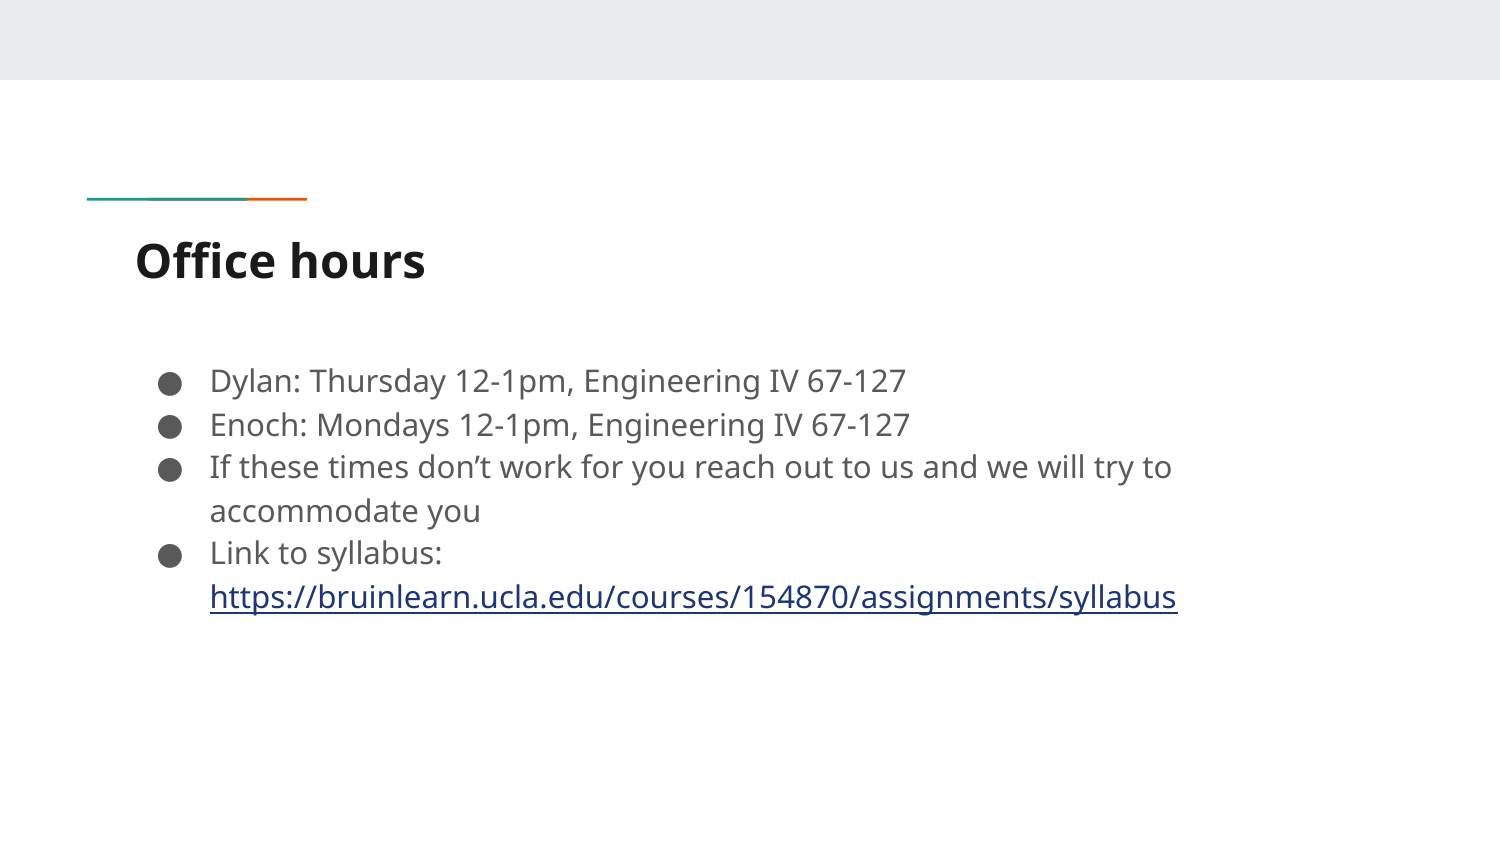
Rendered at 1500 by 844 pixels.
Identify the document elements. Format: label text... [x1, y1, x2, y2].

list Dylan: Thursday 12-1pm, Engineering IV 67-127 Enoch: Mondays 12-1pm, Engineering IV 67-127 If these times don’t work for you reach out to us and we will try to accommodate you Link to syllabus: https://bruinlearn.ucla.edu/courses/154870/assignments/syllabus [119, 341, 1381, 712]
title Office hours [119, 216, 1381, 305]
